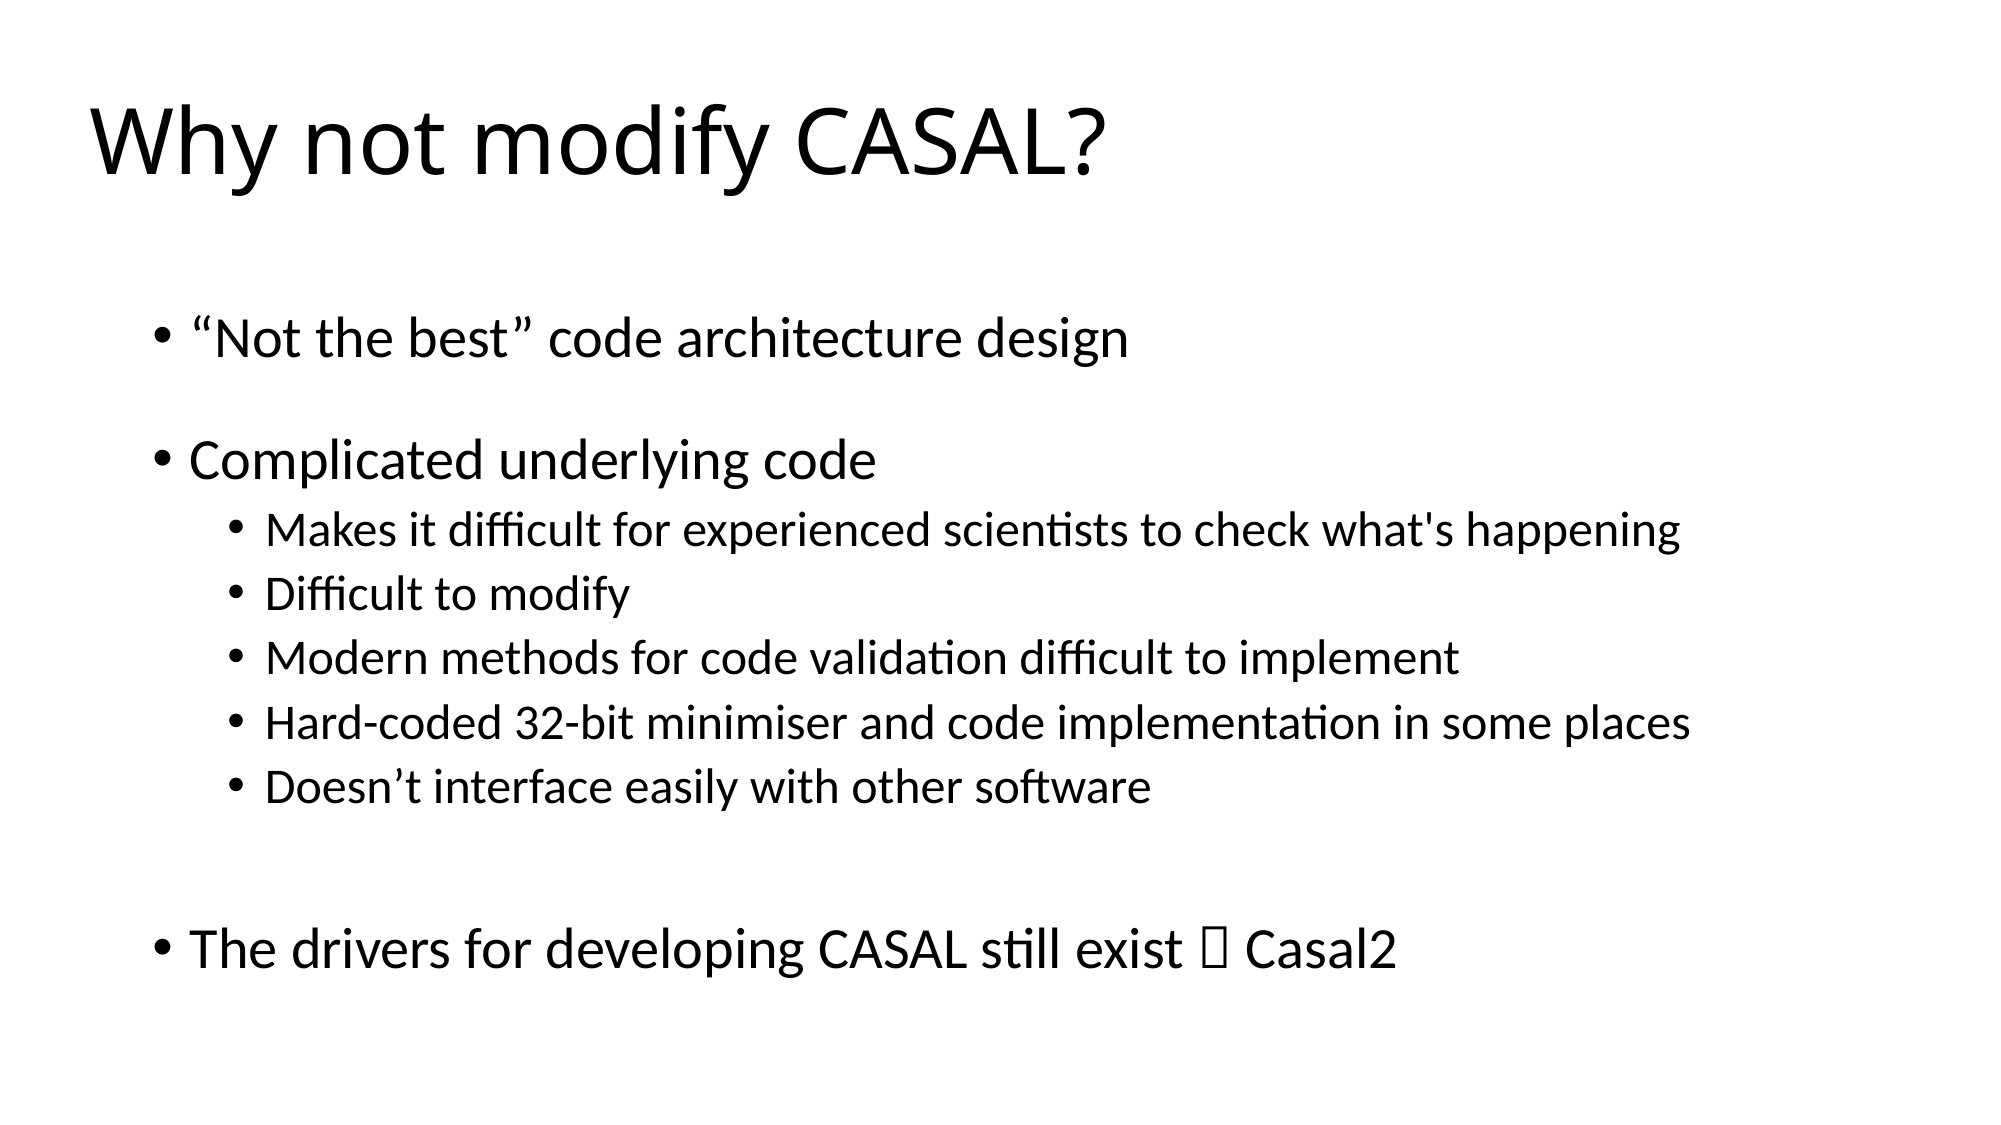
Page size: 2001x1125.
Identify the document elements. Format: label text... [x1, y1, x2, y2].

title Why not modify CASAL? [74, 36, 1800, 255]
list “Not the best” code architecture design Complicated underlying code Makes it difficult for experienced scientists to check what's happening Difficult to modify Modern methods for code validation difficult to implement Hard-coded 32-bit minimiser and code implementation in some places Doesn’t interface easily with other software The drivers for developing CASAL still exist  Casal2 [137, 299, 1863, 1014]
